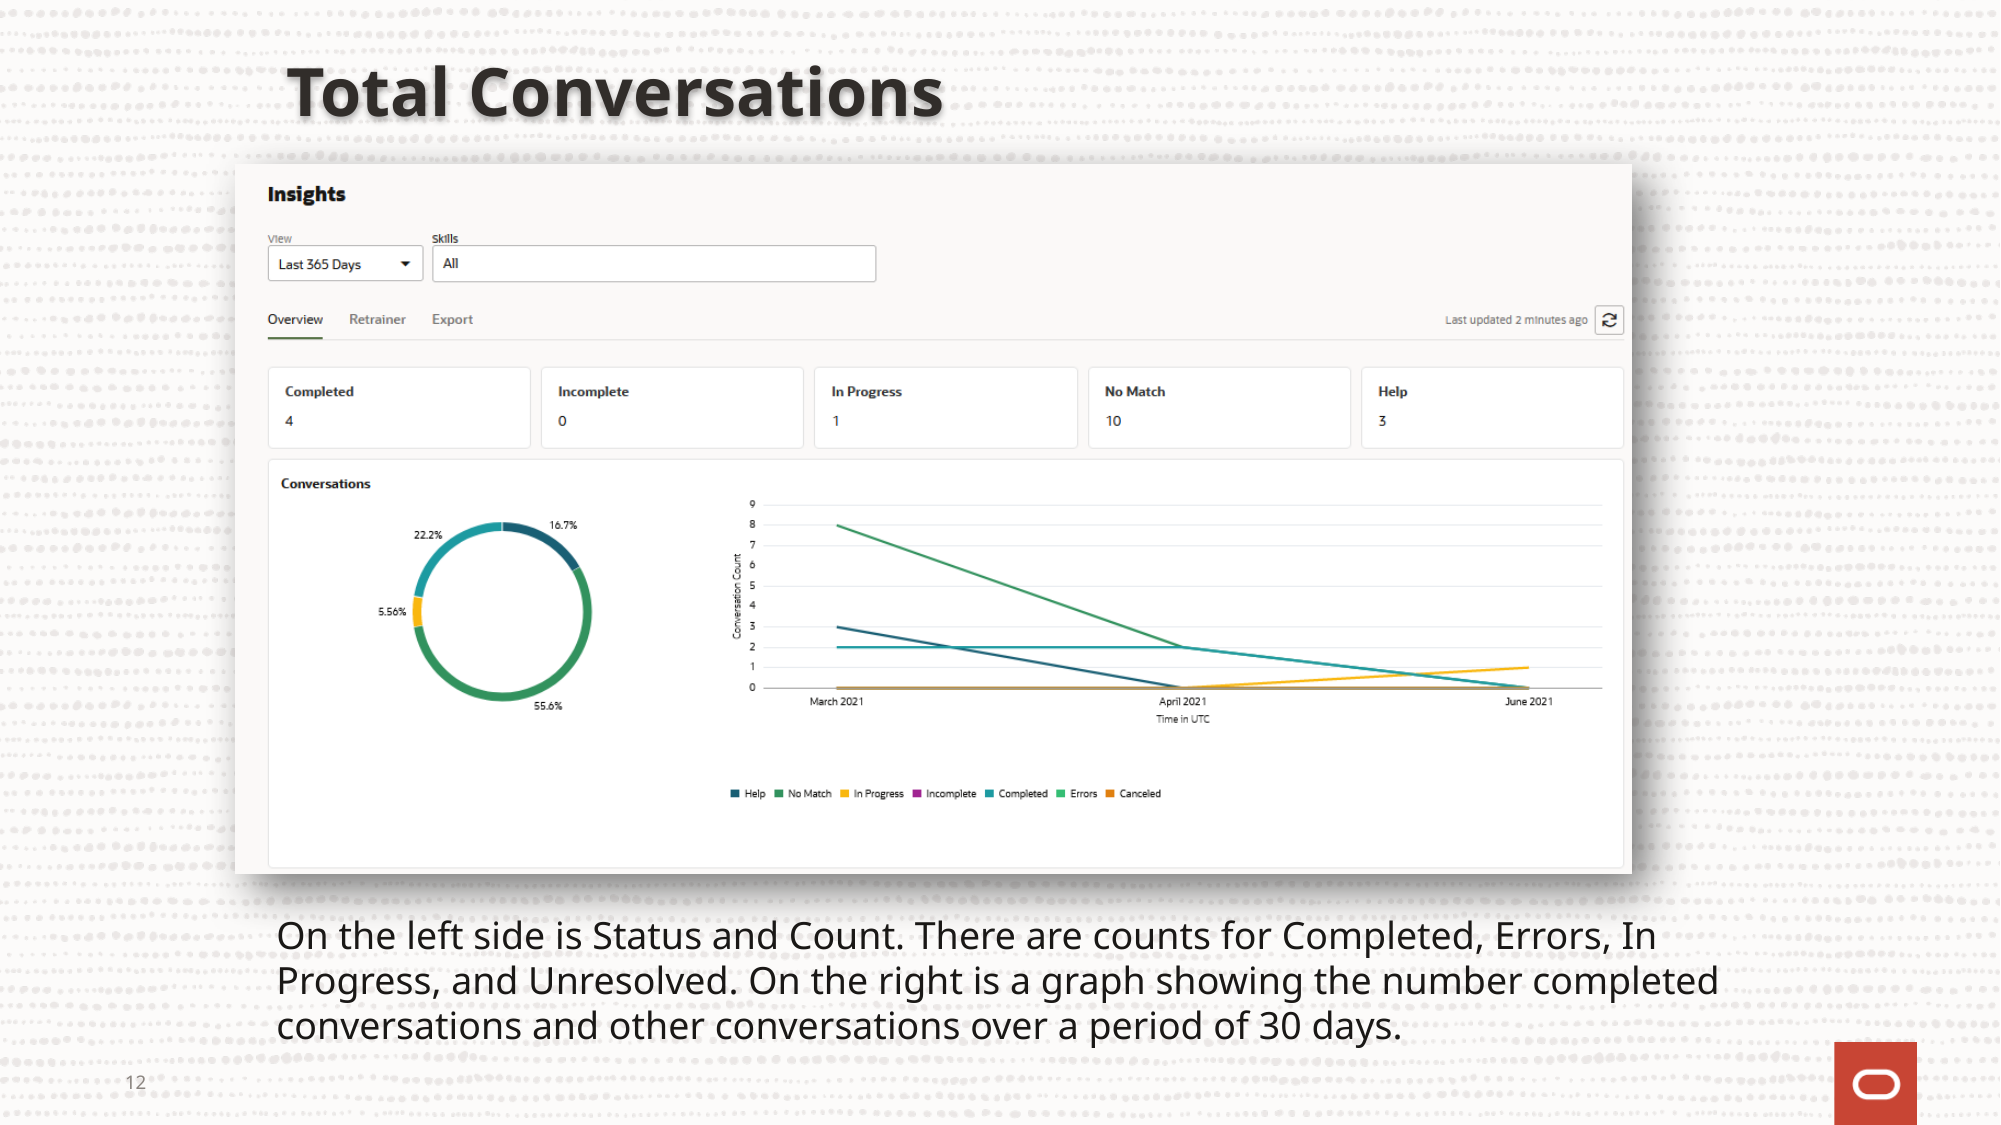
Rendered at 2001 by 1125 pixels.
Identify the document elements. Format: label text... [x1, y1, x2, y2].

text_box Total Conversations [286, 72, 1539, 132]
picture [0, 0, 2000, 1125]
slide_number 12 [125, 1053, 185, 1114]
text_box On the left side is Status and Count. There are counts for Completed, Errors, In Progress, and Unresolved. On the right is a graph showing the number completed conversations and other conversations over a period of 30 days. [261, 904, 1783, 1100]
